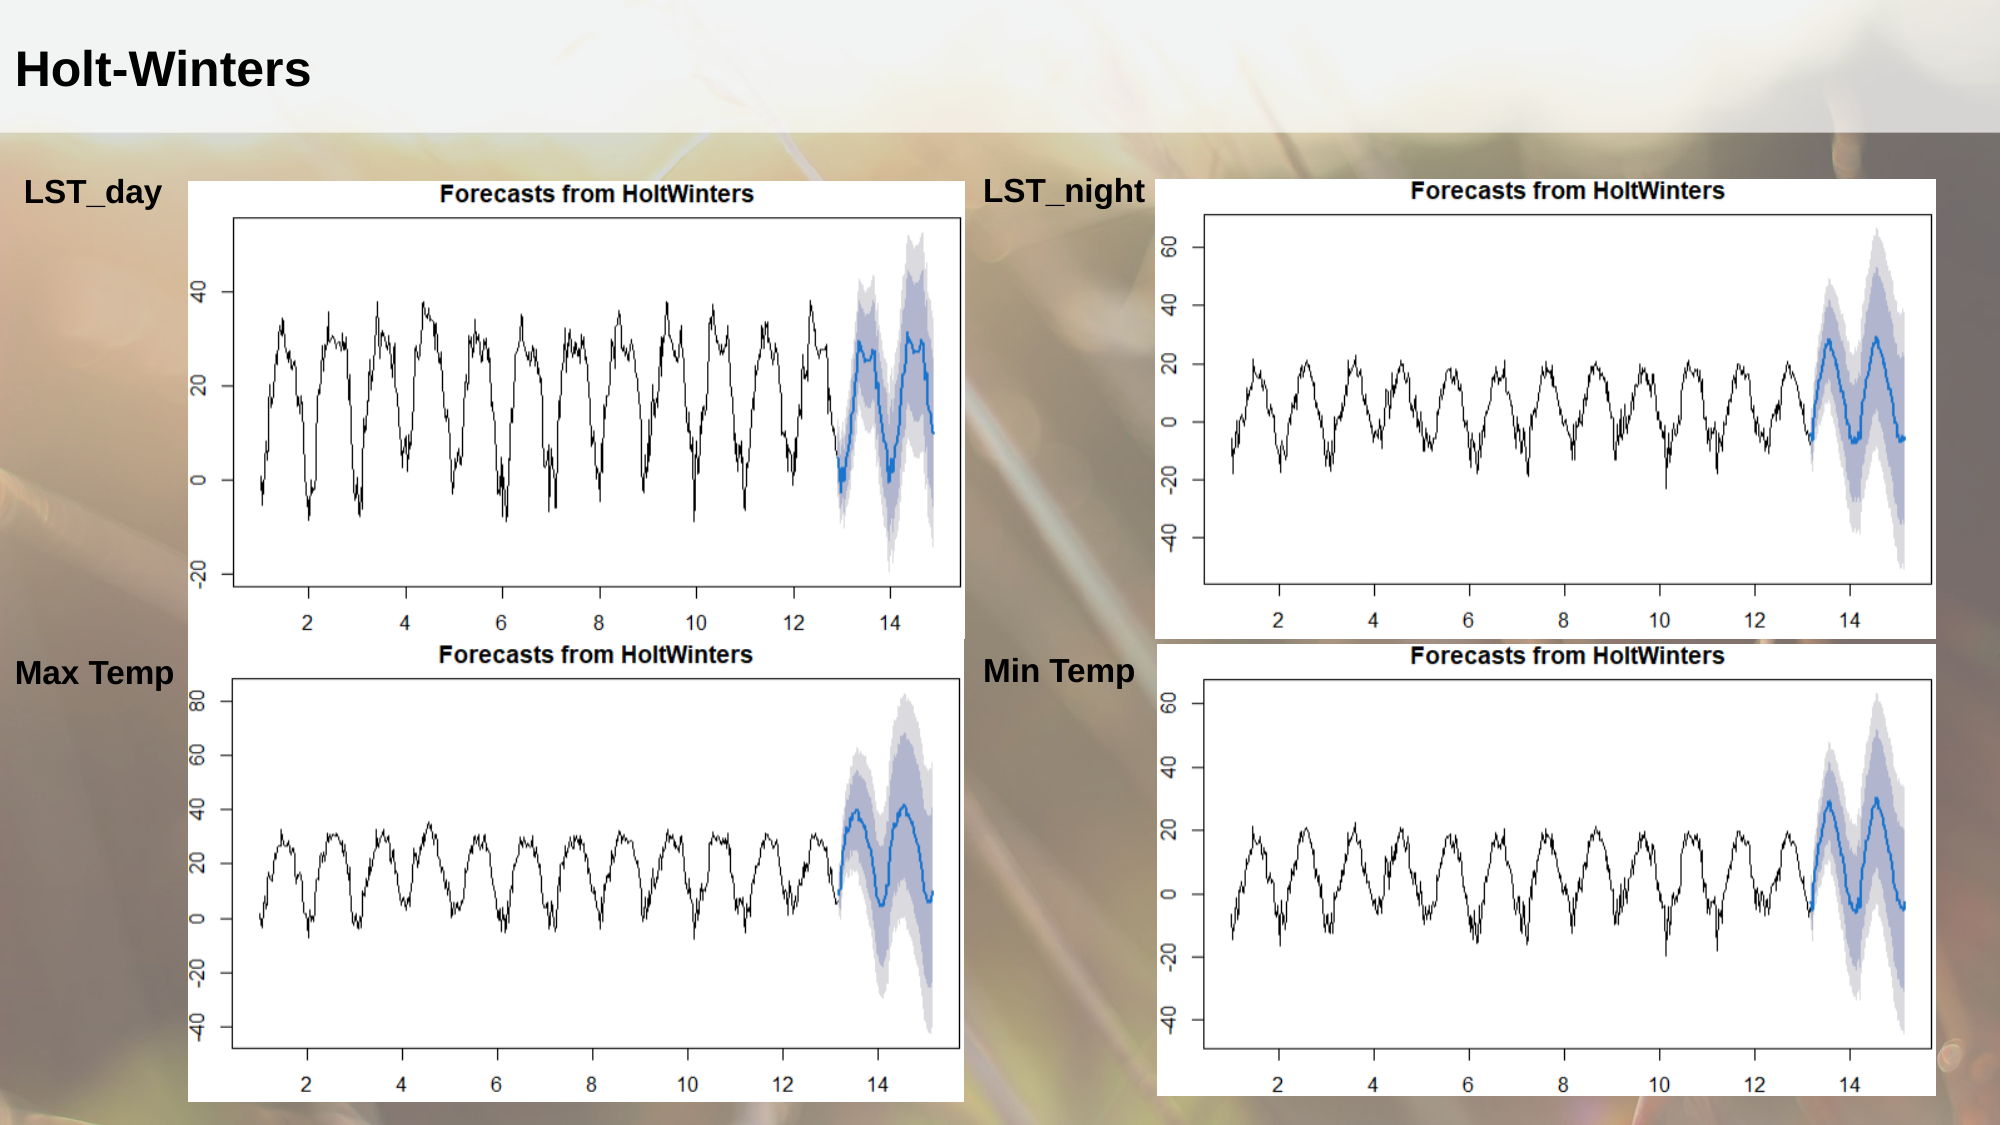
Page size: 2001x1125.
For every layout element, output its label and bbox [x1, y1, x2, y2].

picture [0, 0, 2000, 1125]
list [187, 181, 965, 639]
